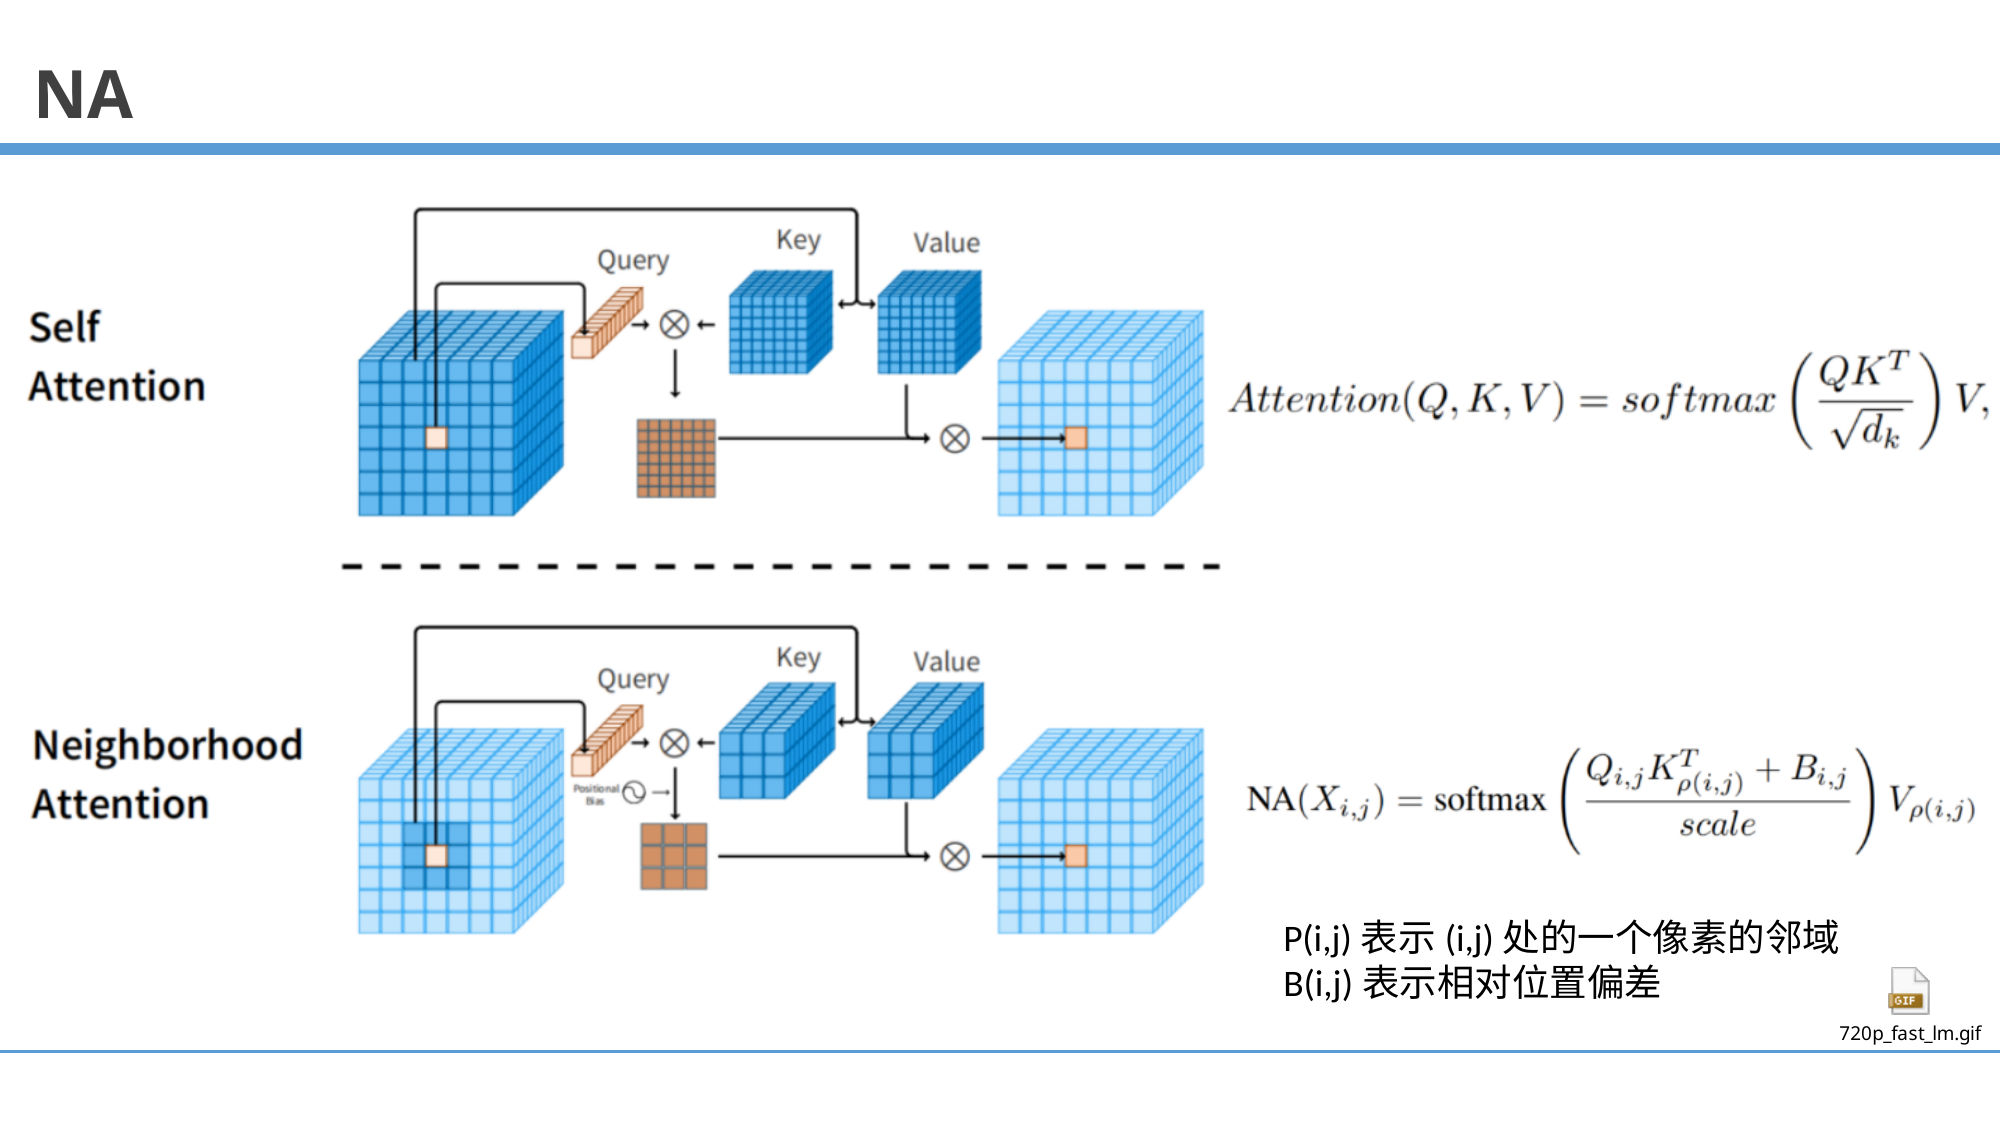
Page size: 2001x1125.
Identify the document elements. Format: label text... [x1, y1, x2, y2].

text_box P(i,j)表示(i,j)处的一个像素的邻域 B(i,j)表示相对位置偏差 [1268, 906, 1884, 1012]
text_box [1818, 966, 2000, 1055]
text_box NA [18, 44, 149, 140]
picture [0, 181, 2000, 960]
